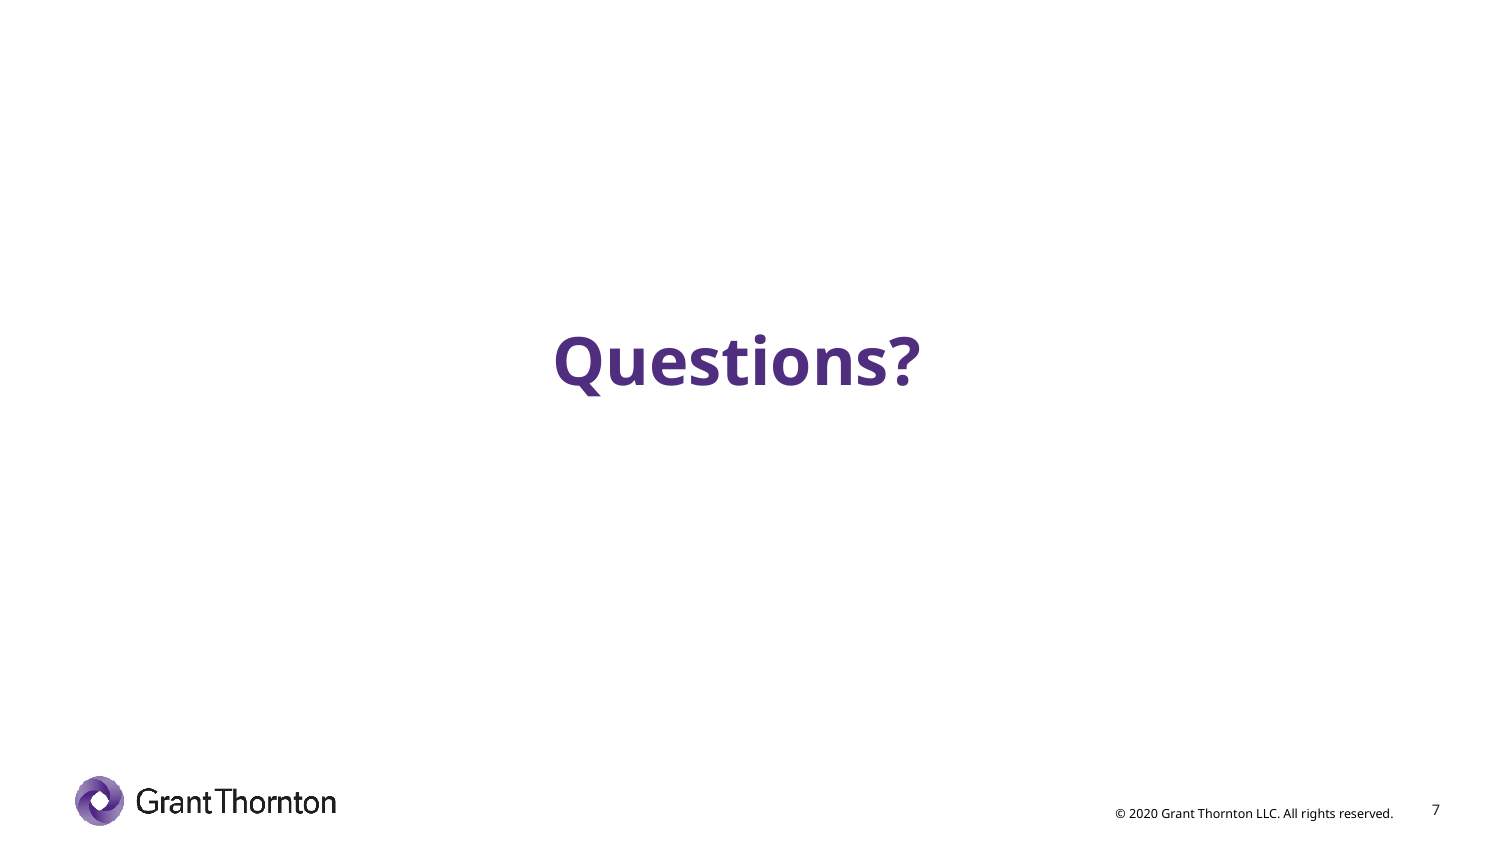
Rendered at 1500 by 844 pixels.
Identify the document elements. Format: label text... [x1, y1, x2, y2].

picture [75, 776, 348, 830]
title Questions? [61, 331, 1412, 447]
